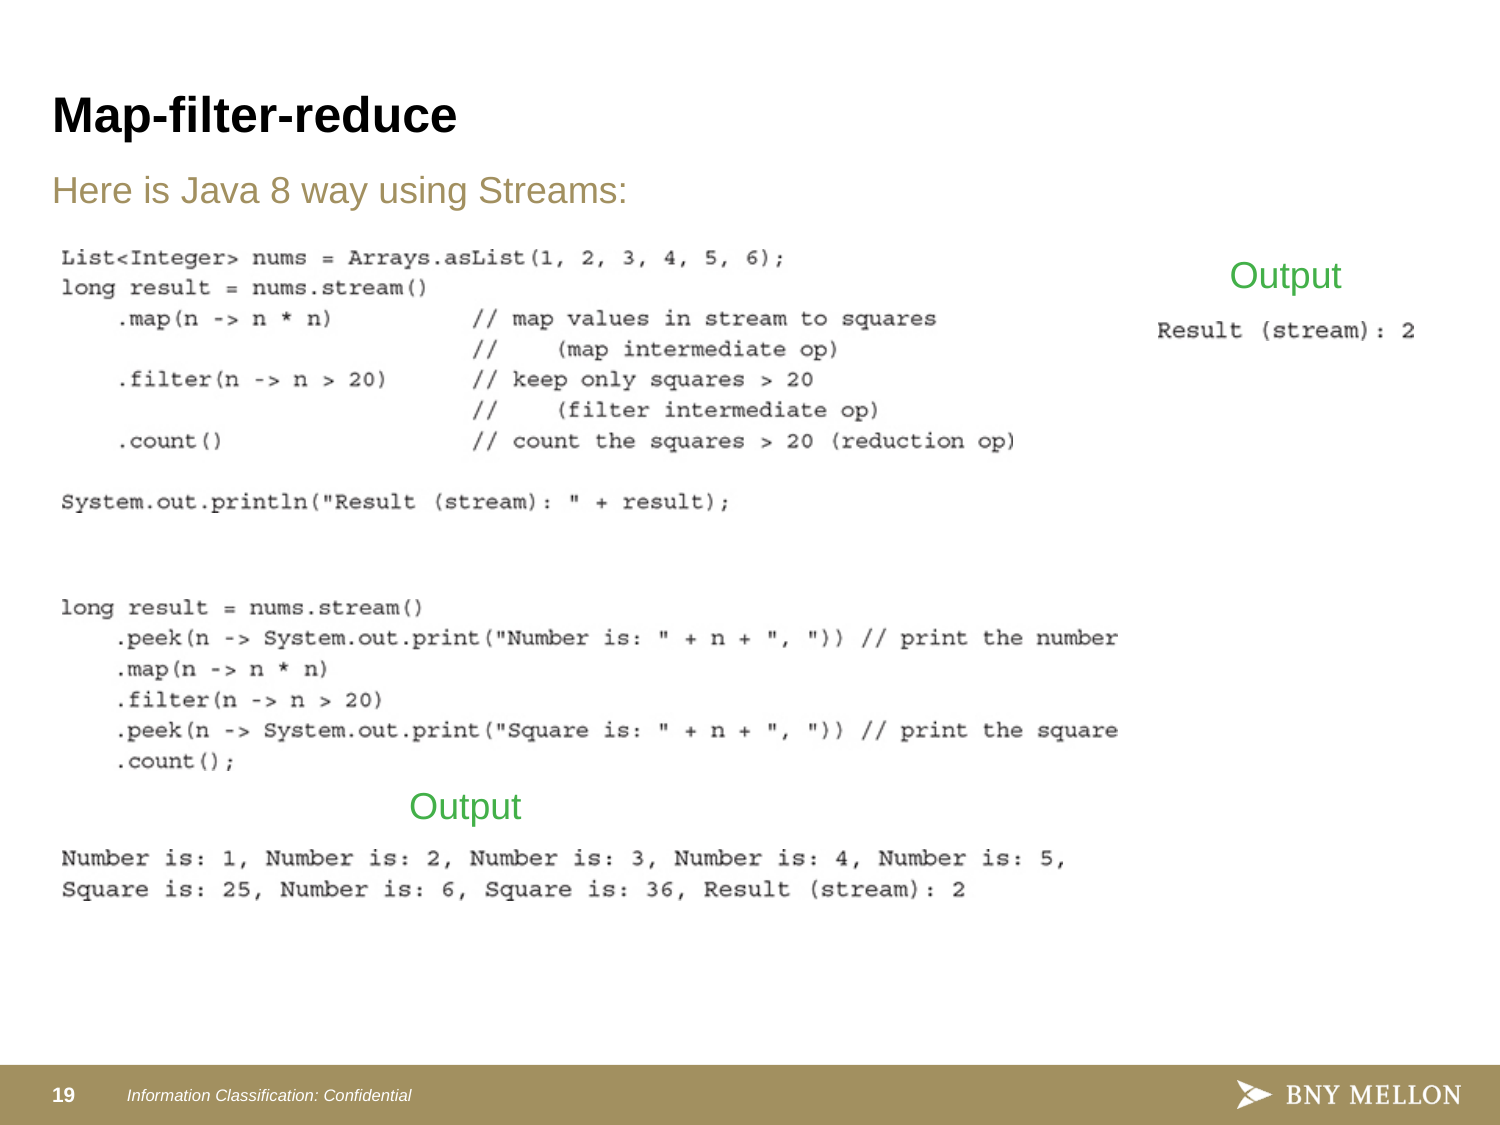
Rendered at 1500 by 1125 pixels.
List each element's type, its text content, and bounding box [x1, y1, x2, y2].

text_box Here is Java 8 way using Streams: [37, 158, 1200, 219]
title Map-filter-reduce [37, 75, 1463, 151]
picture [1237, 1080, 1461, 1109]
text_box Output [1214, 243, 1358, 304]
text_box Output [394, 780, 537, 835]
picture [62, 848, 1063, 901]
picture [62, 599, 1118, 771]
picture [62, 249, 1013, 513]
picture [1158, 321, 1414, 341]
